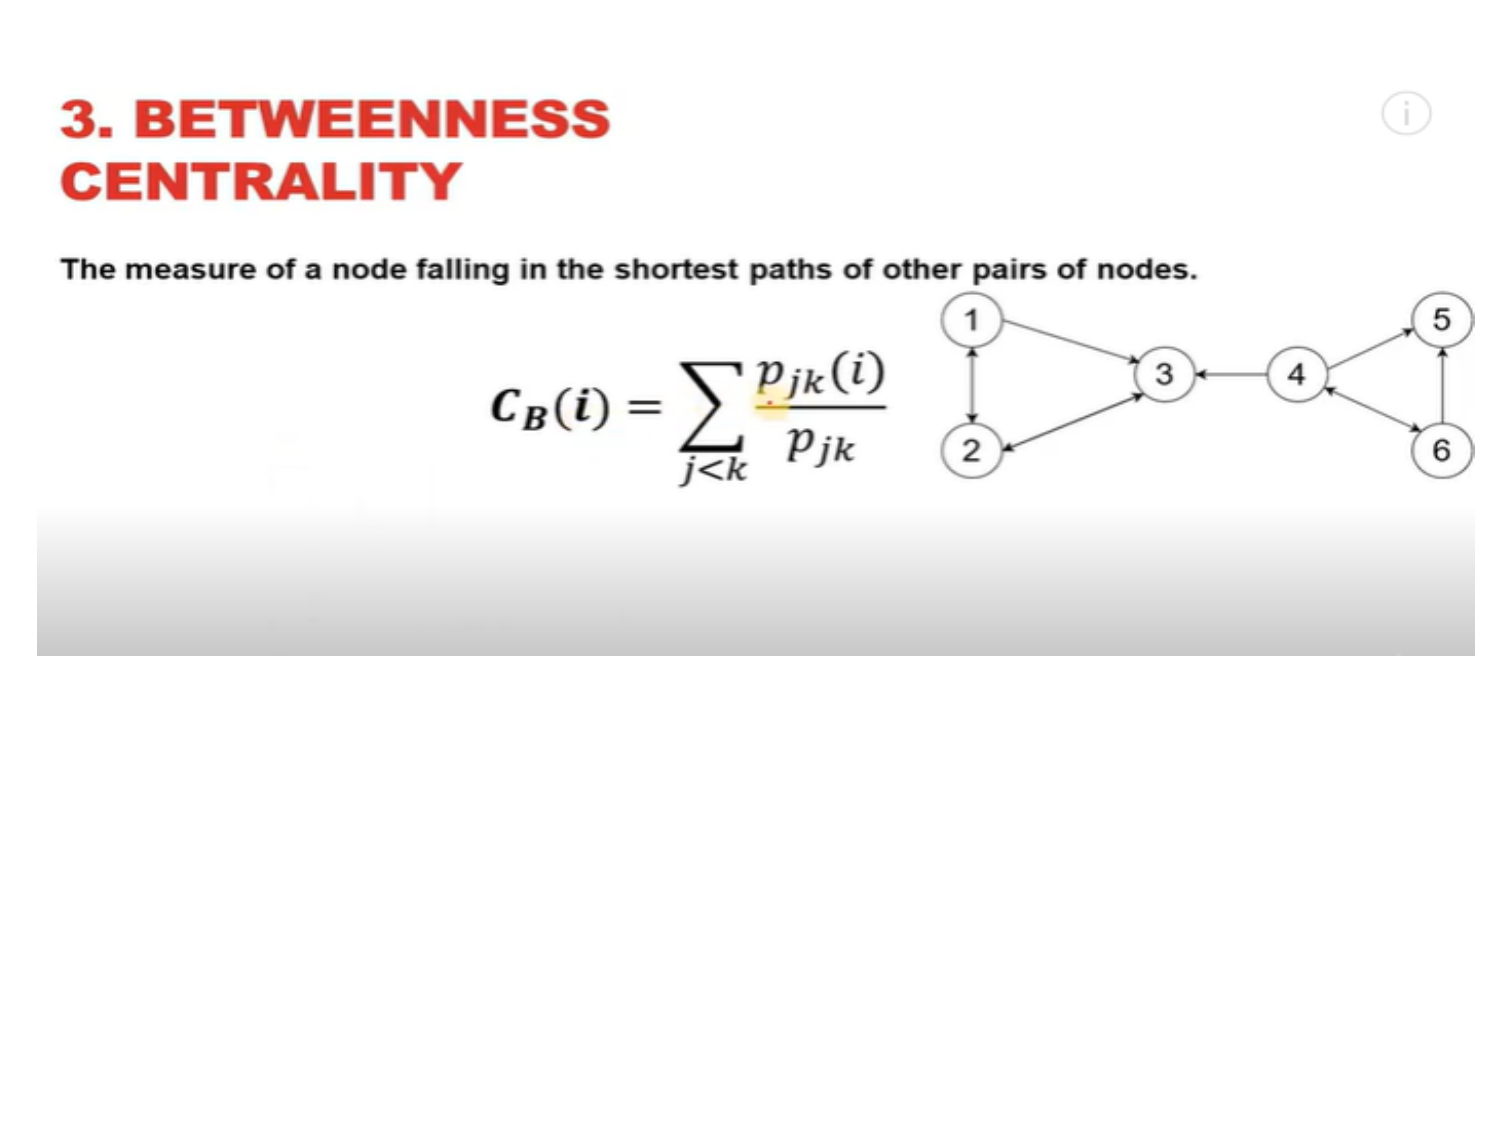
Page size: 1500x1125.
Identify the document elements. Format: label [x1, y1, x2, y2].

picture [37, 68, 1476, 656]
